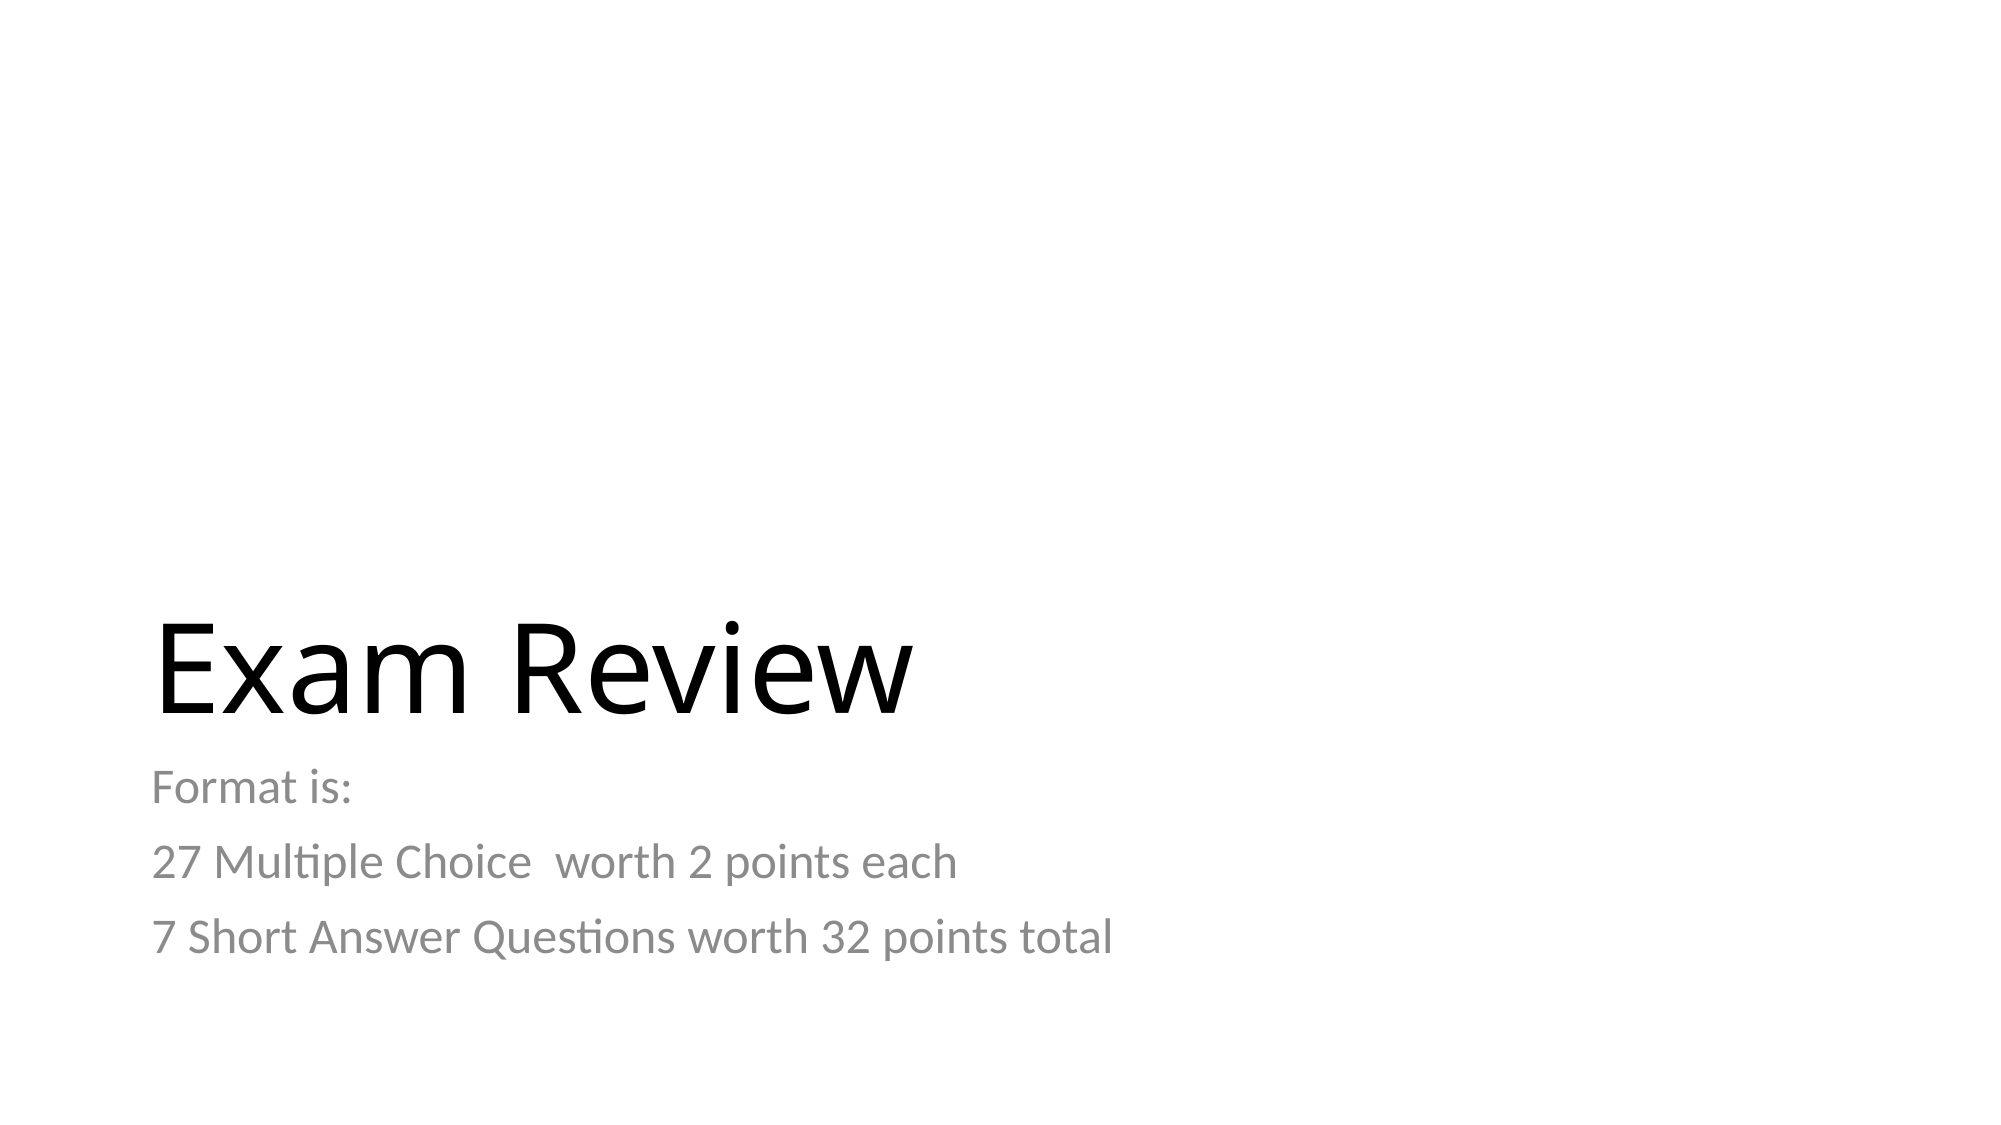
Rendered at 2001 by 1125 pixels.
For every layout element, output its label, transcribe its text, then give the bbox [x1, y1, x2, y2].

list Format is: 27 Multiple Choice worth 2 points each 7 Short Answer Questions worth 32 points total [136, 752, 1862, 999]
title Exam Review [136, 280, 1862, 749]
